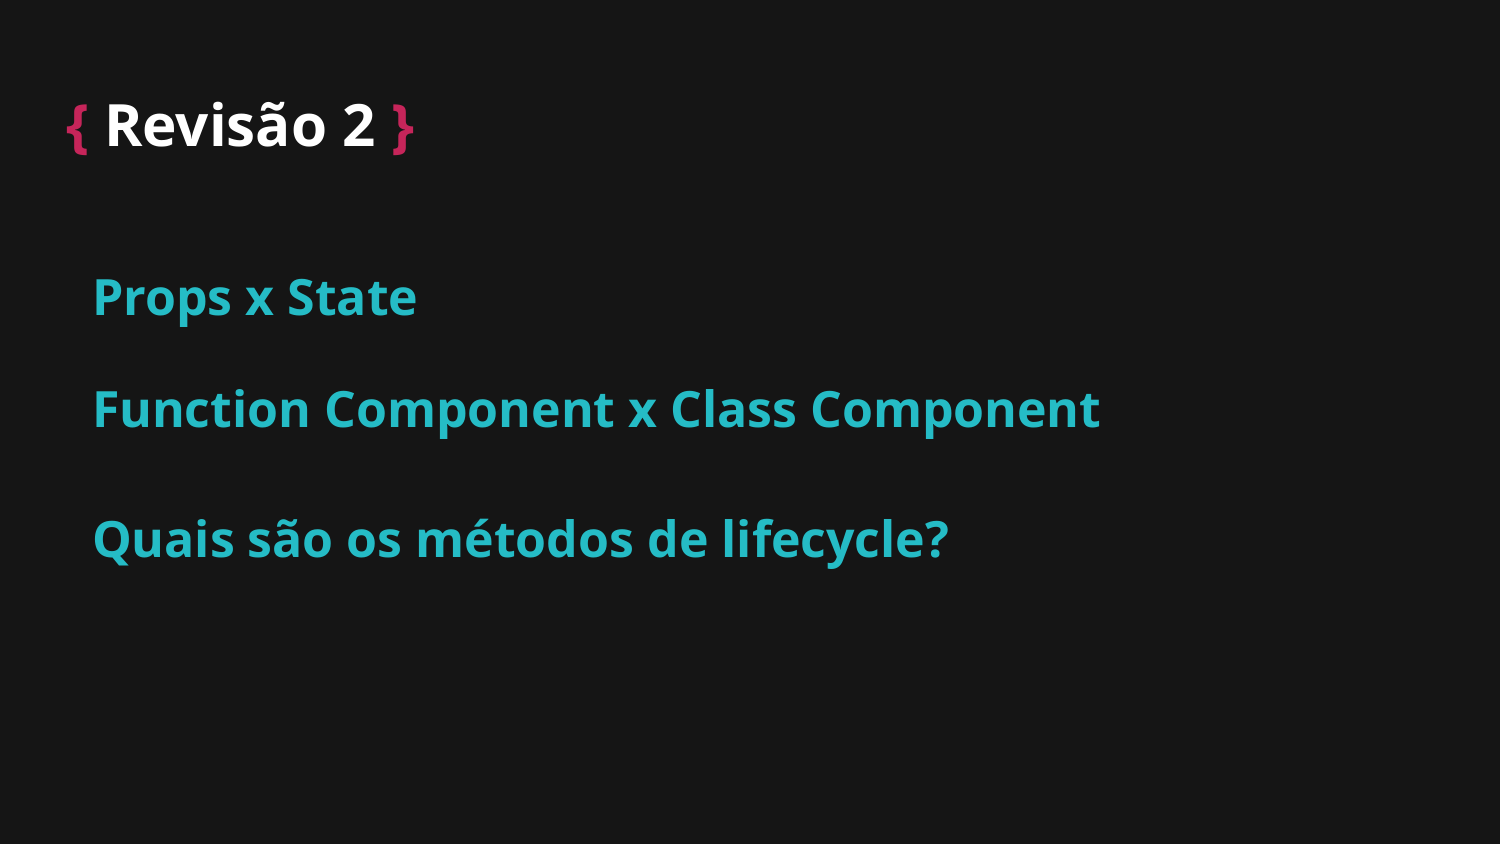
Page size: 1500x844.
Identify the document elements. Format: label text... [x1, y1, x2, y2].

text_box Function Component x Class Component [77, 353, 1266, 447]
list Quais são os métodos de lifecycle? [77, 483, 1427, 562]
text_box Props x State [77, 241, 589, 336]
title { Revisão 2 } [51, 72, 1449, 167]
